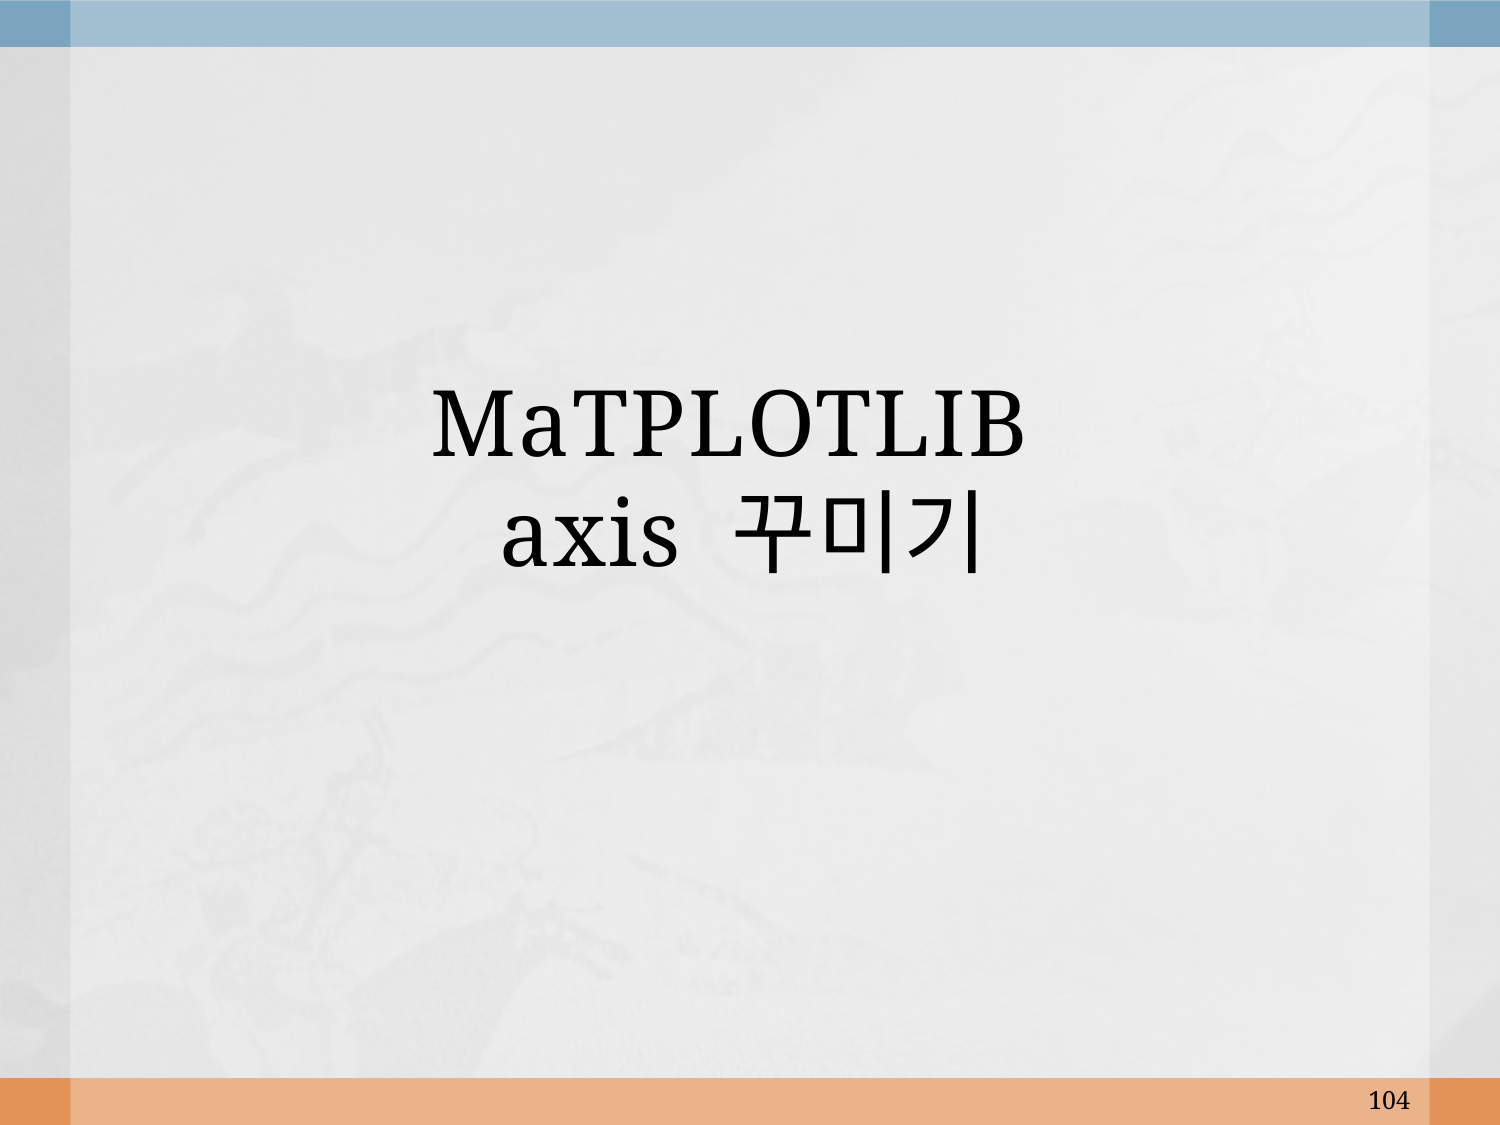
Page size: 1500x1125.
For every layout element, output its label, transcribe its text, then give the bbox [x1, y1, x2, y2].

slide_number 104 [1074, 1078, 1425, 1125]
title MaTPLOTLIB axis 꾸미기 [117, 351, 1372, 598]
